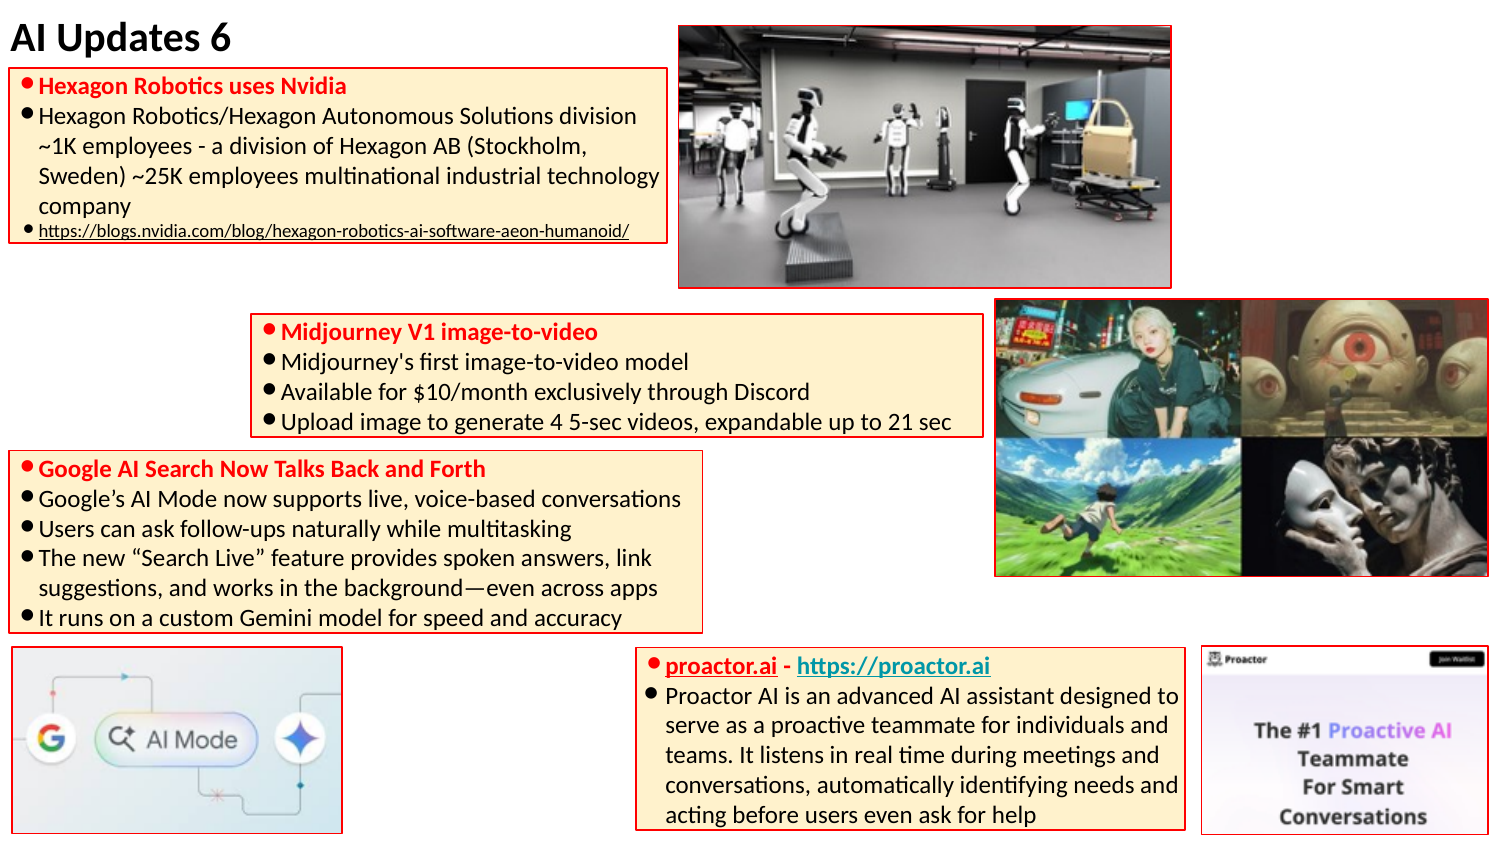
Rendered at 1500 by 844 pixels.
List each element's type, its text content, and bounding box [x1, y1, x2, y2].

text_box Midjourney V1 image-to-video Midjourney's first image-to-video model Available for $10/month exclusively through Discord Upload image to generate 4 5-sec videos, expandable up to 21 sec [251, 314, 984, 437]
picture [1201, 646, 1488, 835]
text_box Hexagon Robotics uses Nvidia Hexagon Robotics/Hexagon Autonomous Solutions division ~1K employees - a division of Hexagon AB (Stockholm, Sweden) ~25K employees multinational industrial technology company https://blogs.nvidia.com/blog/hexagon-robotics-ai-software-aeon-humanoid/ [9, 68, 668, 244]
text_box AI Updates 6 [8, 8, 294, 62]
picture [678, 25, 1171, 288]
text_box Google AI Search Now Talks Back and Forth Google’s AI Mode now supports live, voice-based conversations Users can ask follow-ups naturally while multitasking The new “Search Live” feature provides spoken answers, link suggestions, and works in the background—even across apps It runs on a custom Gemini model for speed and accuracy [9, 450, 703, 634]
picture [12, 647, 342, 833]
text_box proactor.ai - https://proactor.ai Proactor AI is an advanced AI assistant designed to serve as a proactive teammate for individuals and teams. It listens in real time during meetings and conversations, automatically identifying needs and acting before users even ask for help [635, 647, 1185, 831]
picture [995, 299, 1488, 577]
